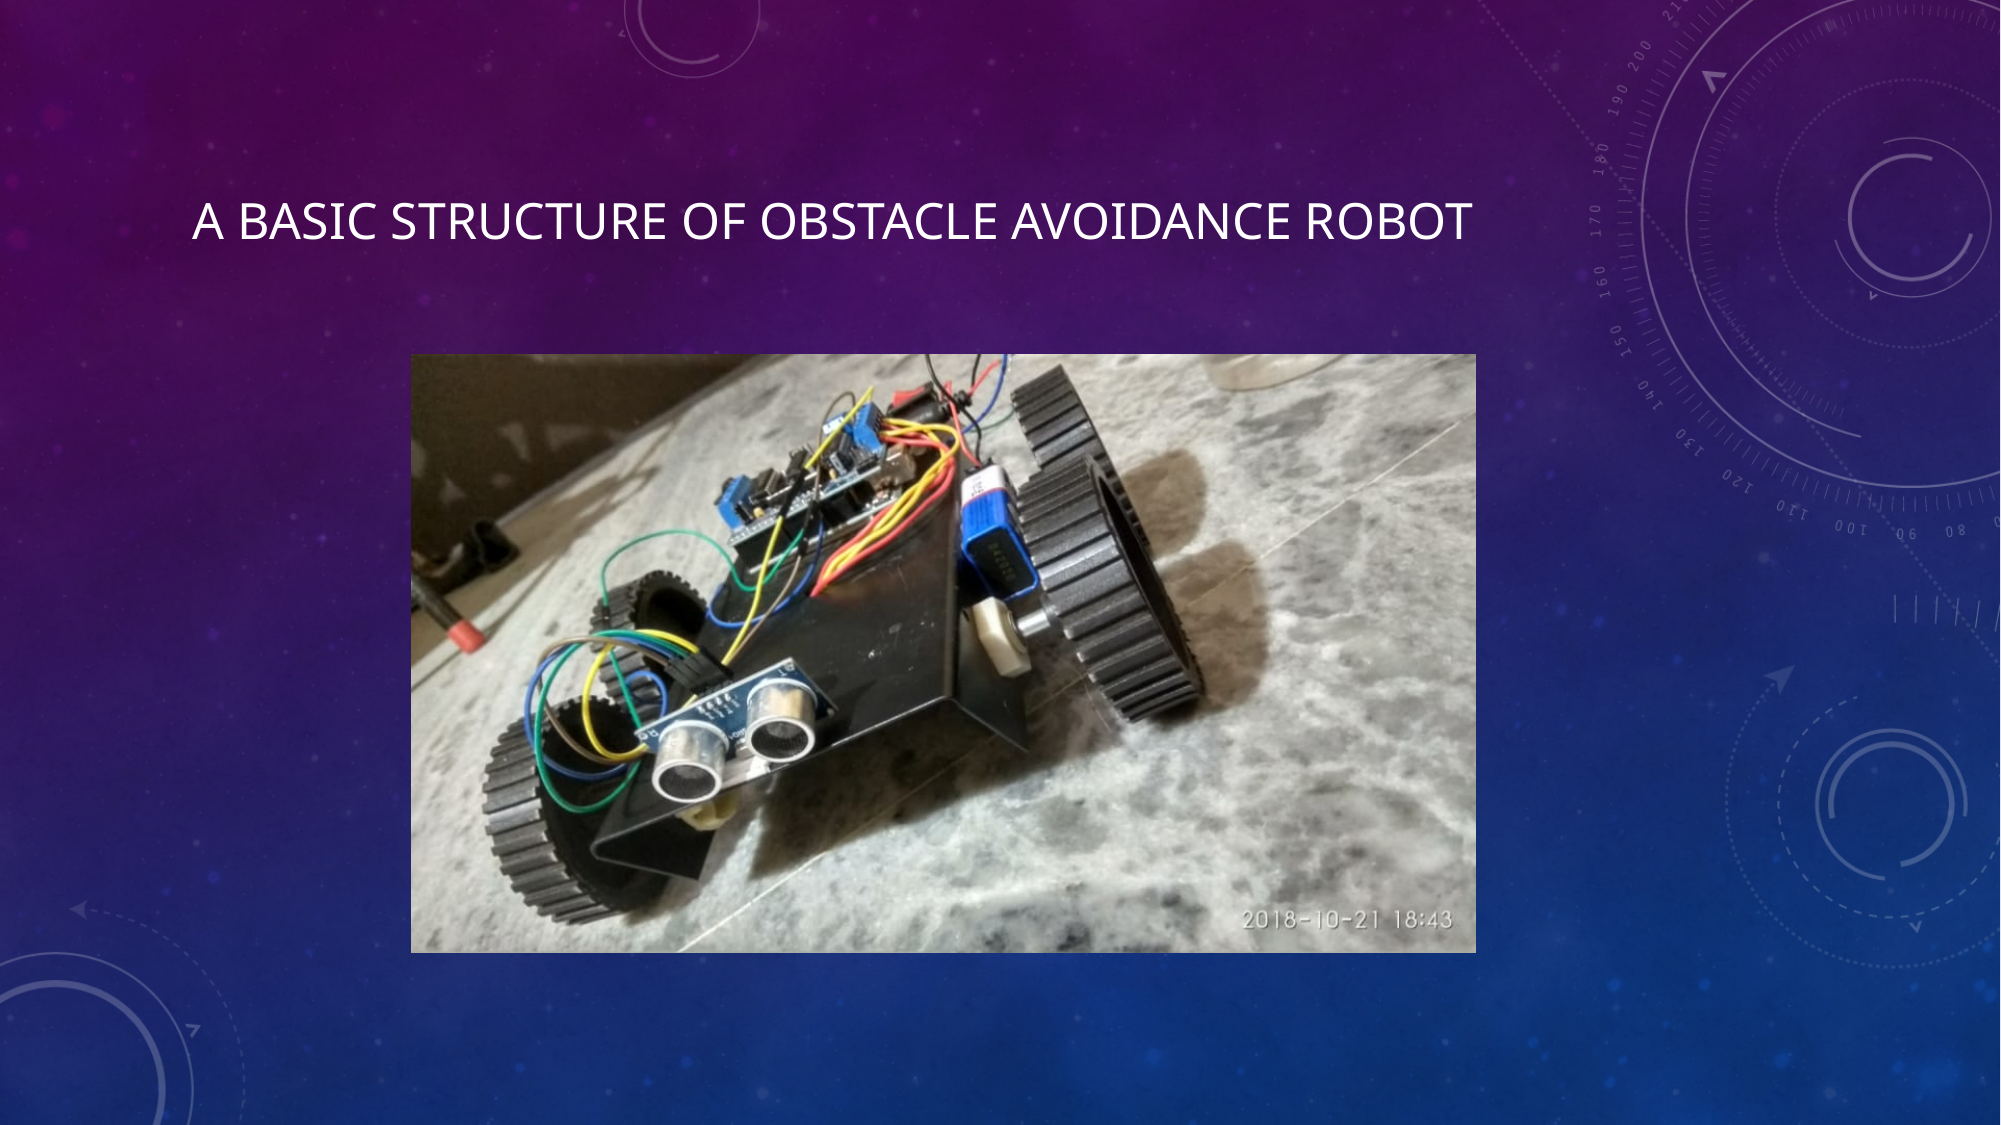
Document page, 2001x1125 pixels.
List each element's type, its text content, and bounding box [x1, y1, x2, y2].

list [411, 353, 1476, 954]
picture [0, 0, 2001, 1125]
title A Basic Structure Of Obstacle Avoidance Robot [112, 99, 1775, 339]
